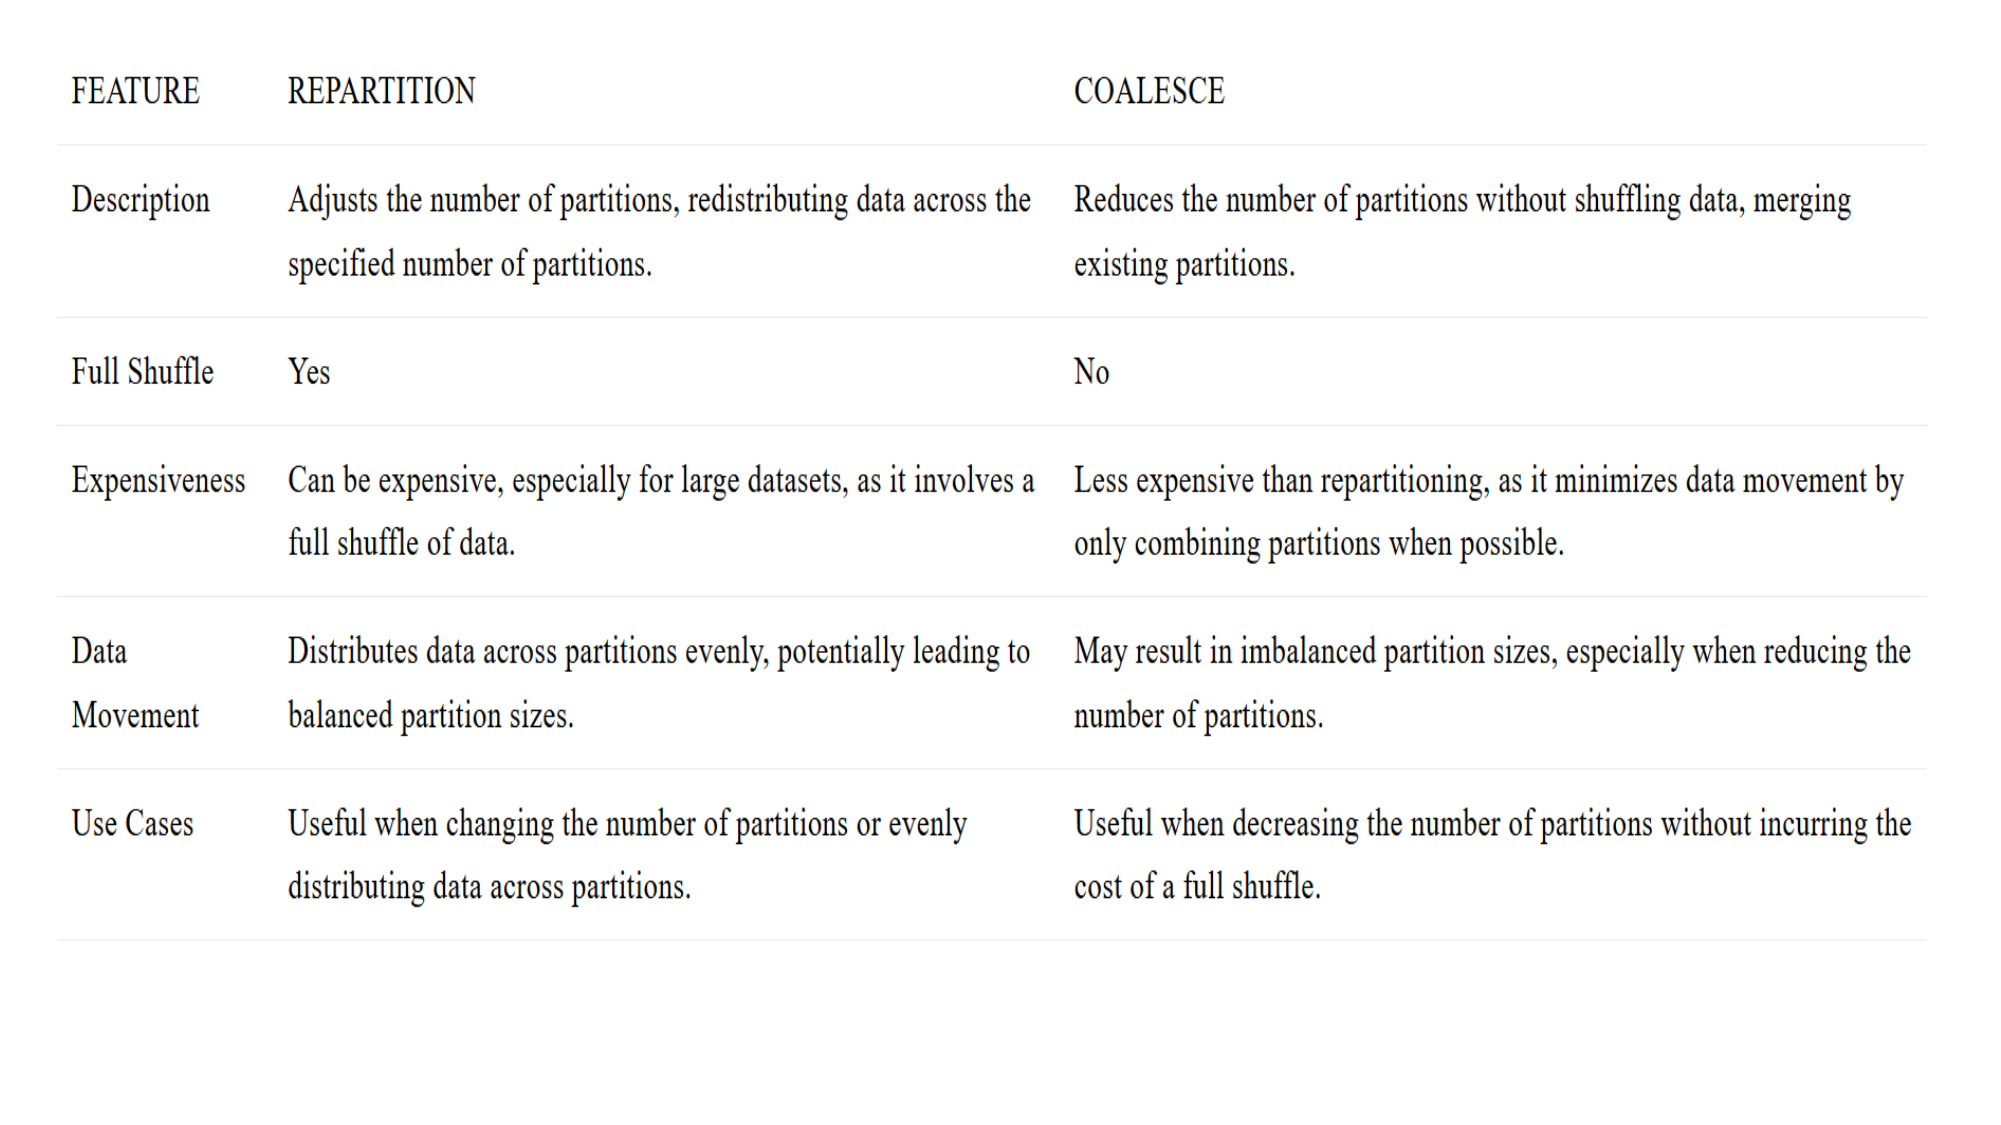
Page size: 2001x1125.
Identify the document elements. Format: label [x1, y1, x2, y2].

picture [57, 45, 1927, 954]
